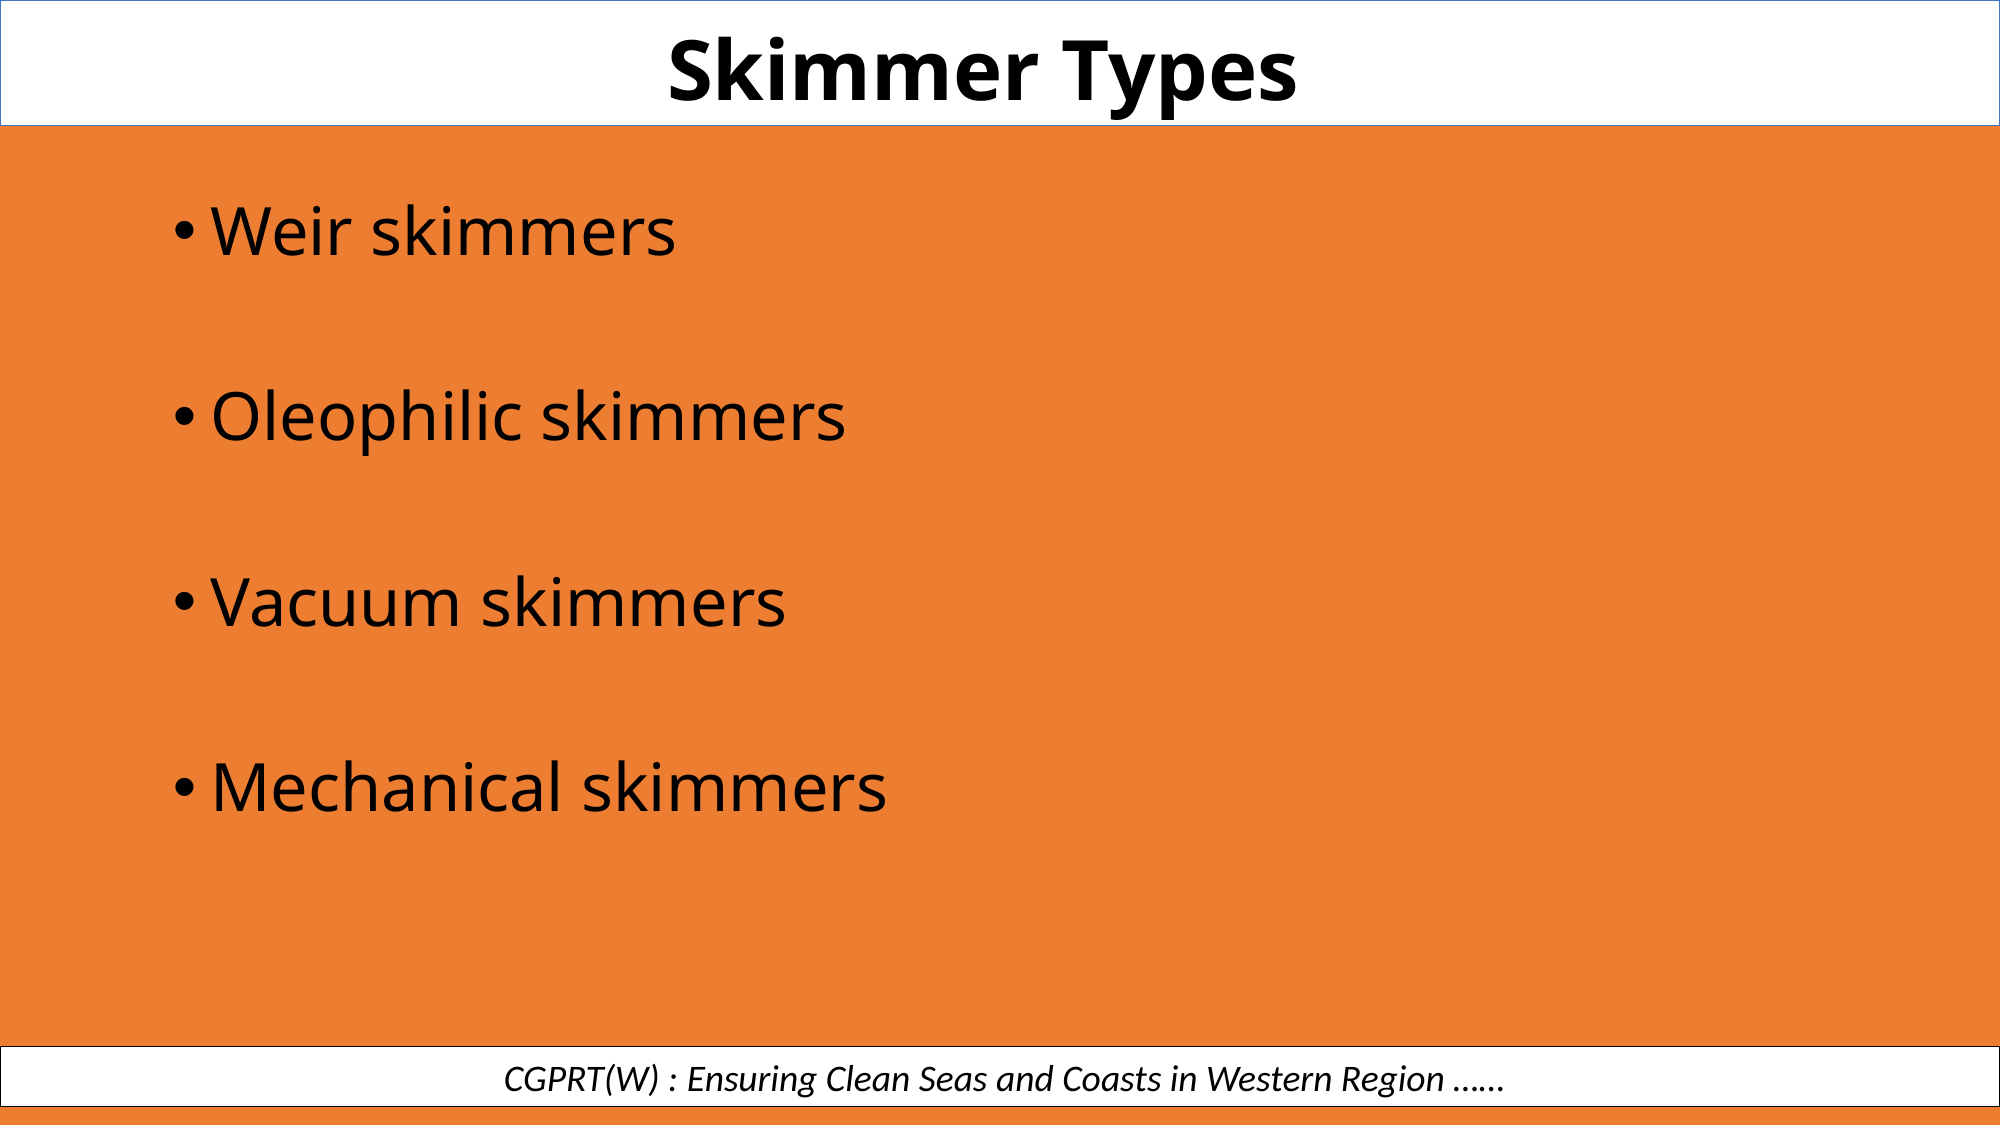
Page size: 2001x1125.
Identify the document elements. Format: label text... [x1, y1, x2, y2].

text_box Skimmer Types [74, 21, 1914, 114]
text_box CGPRT(W) : Ensuring Clean Seas and Coasts in Western Region …… [0, 1046, 2000, 1107]
text_box [0, 0, 2000, 126]
text_box Weir skimmers Oleophilic skimmers Vacuum skimmers Mechanical skimmers [158, 190, 1509, 1047]
